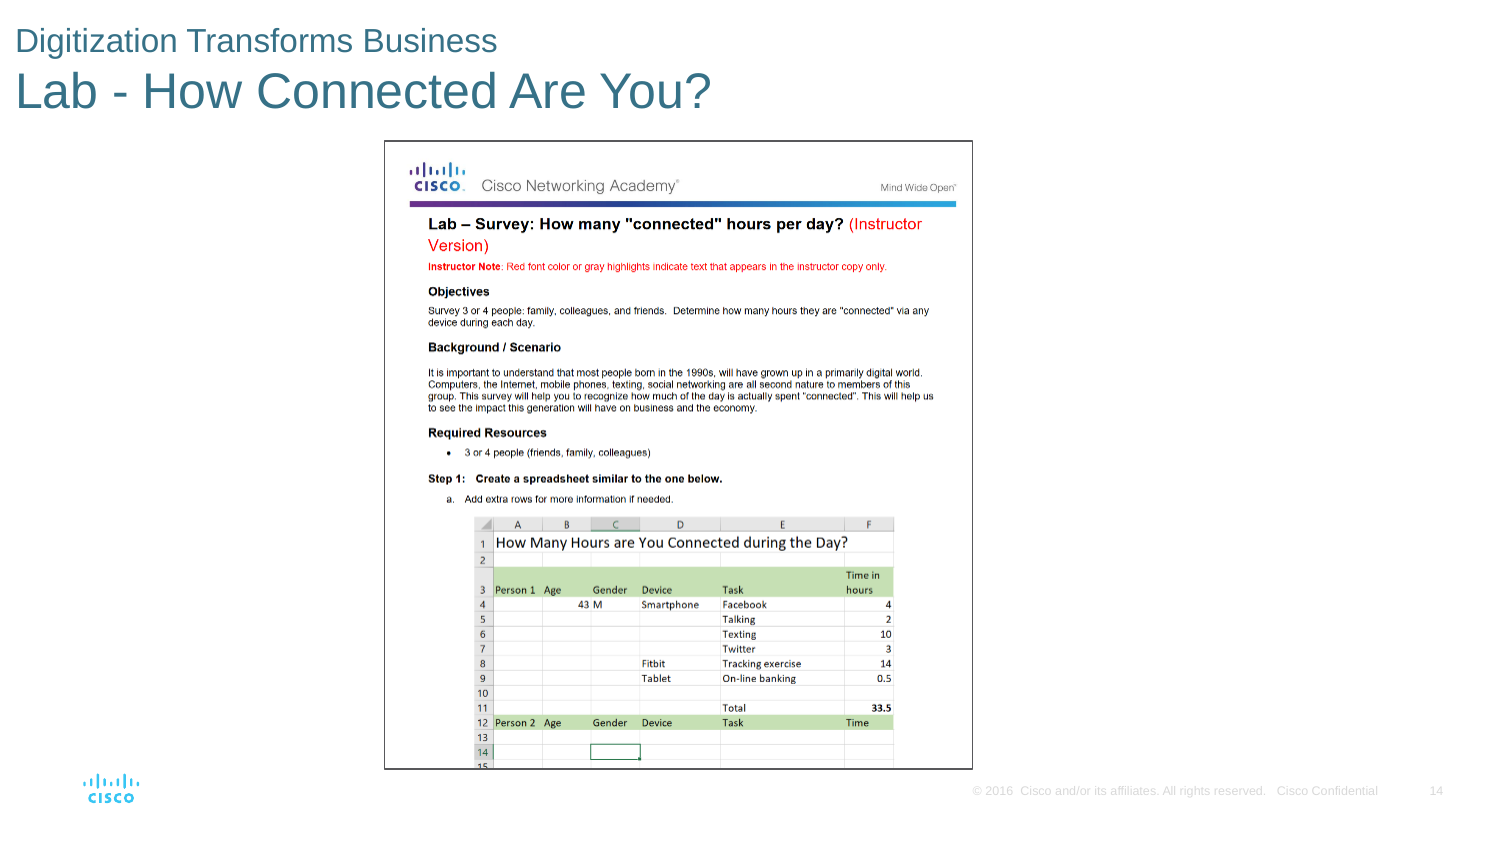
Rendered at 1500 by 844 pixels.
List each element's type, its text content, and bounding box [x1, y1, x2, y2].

title Digitization Transforms Business Lab - How Connected Are You? [0, 6, 1500, 131]
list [384, 141, 973, 769]
